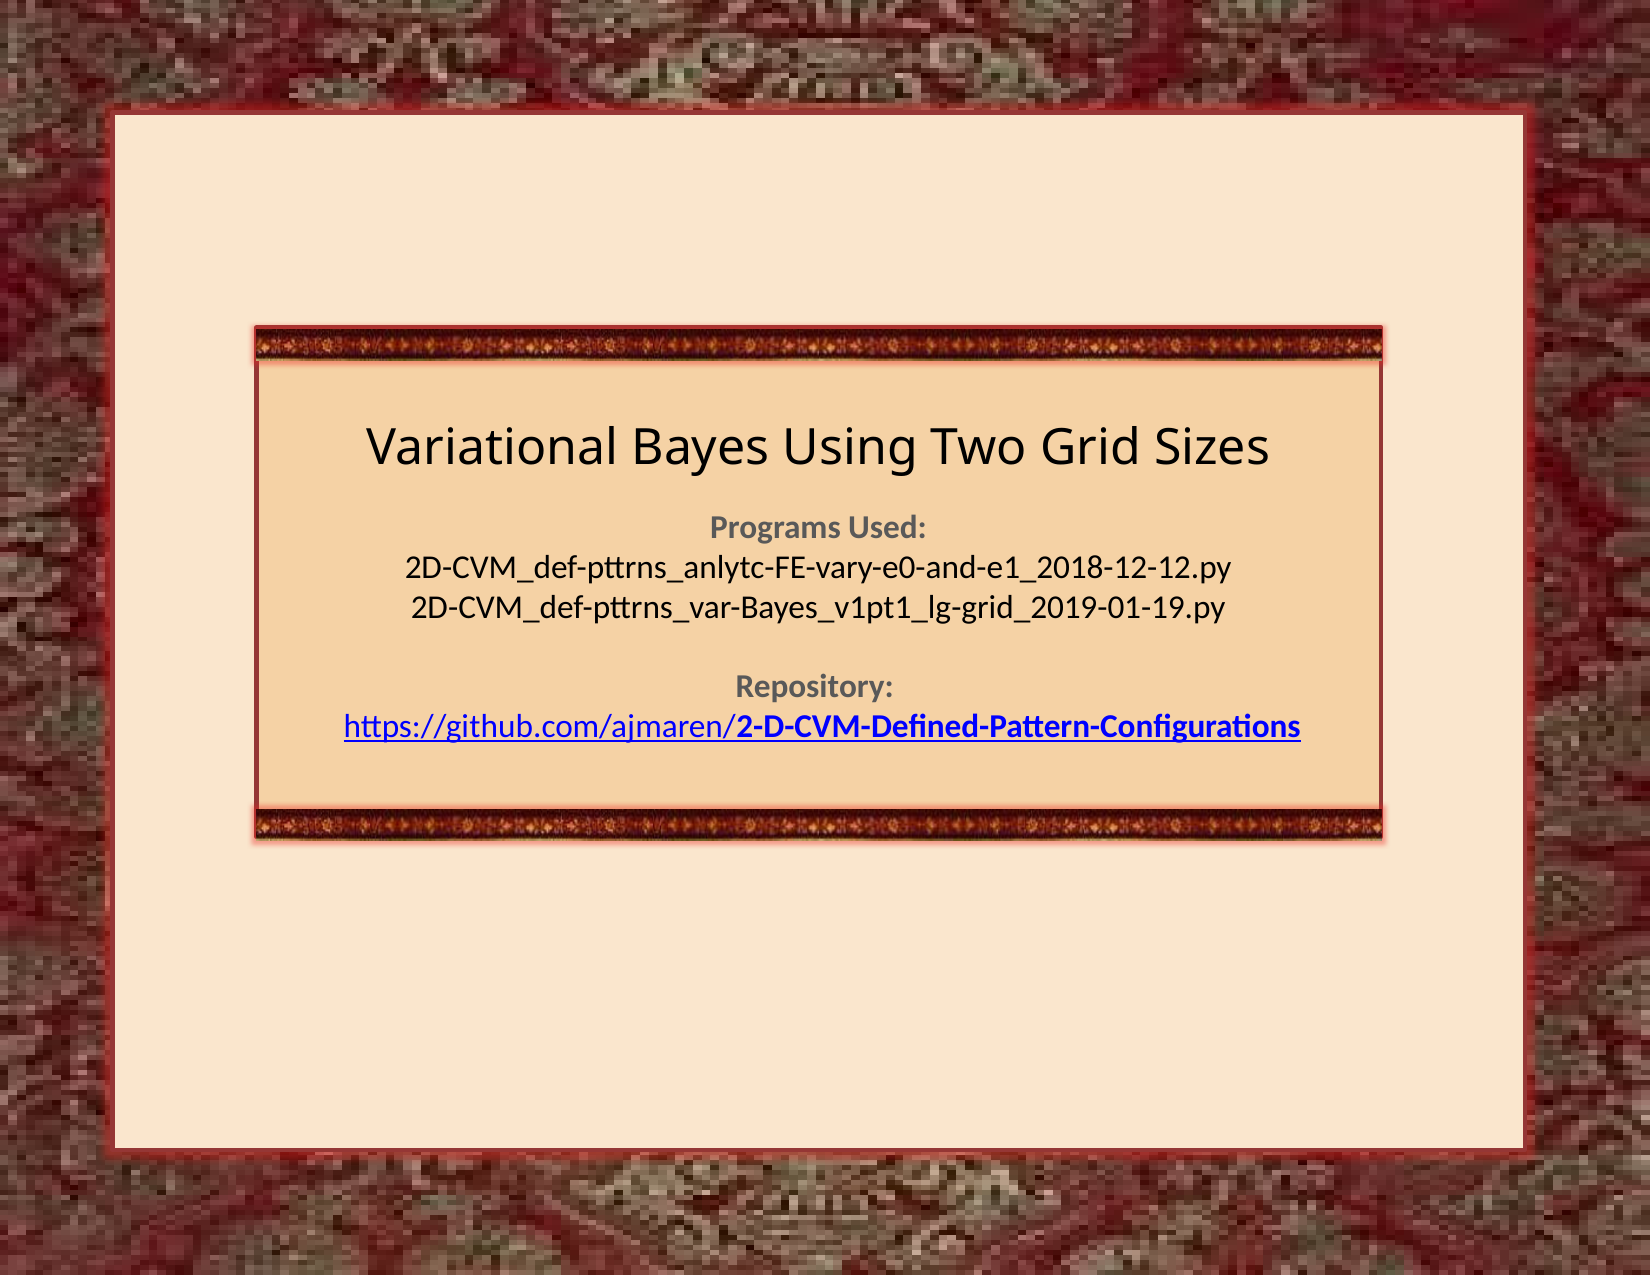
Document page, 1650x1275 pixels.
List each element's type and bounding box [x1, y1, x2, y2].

picture [0, 0, 1650, 1275]
text_box [255, 324, 1382, 841]
